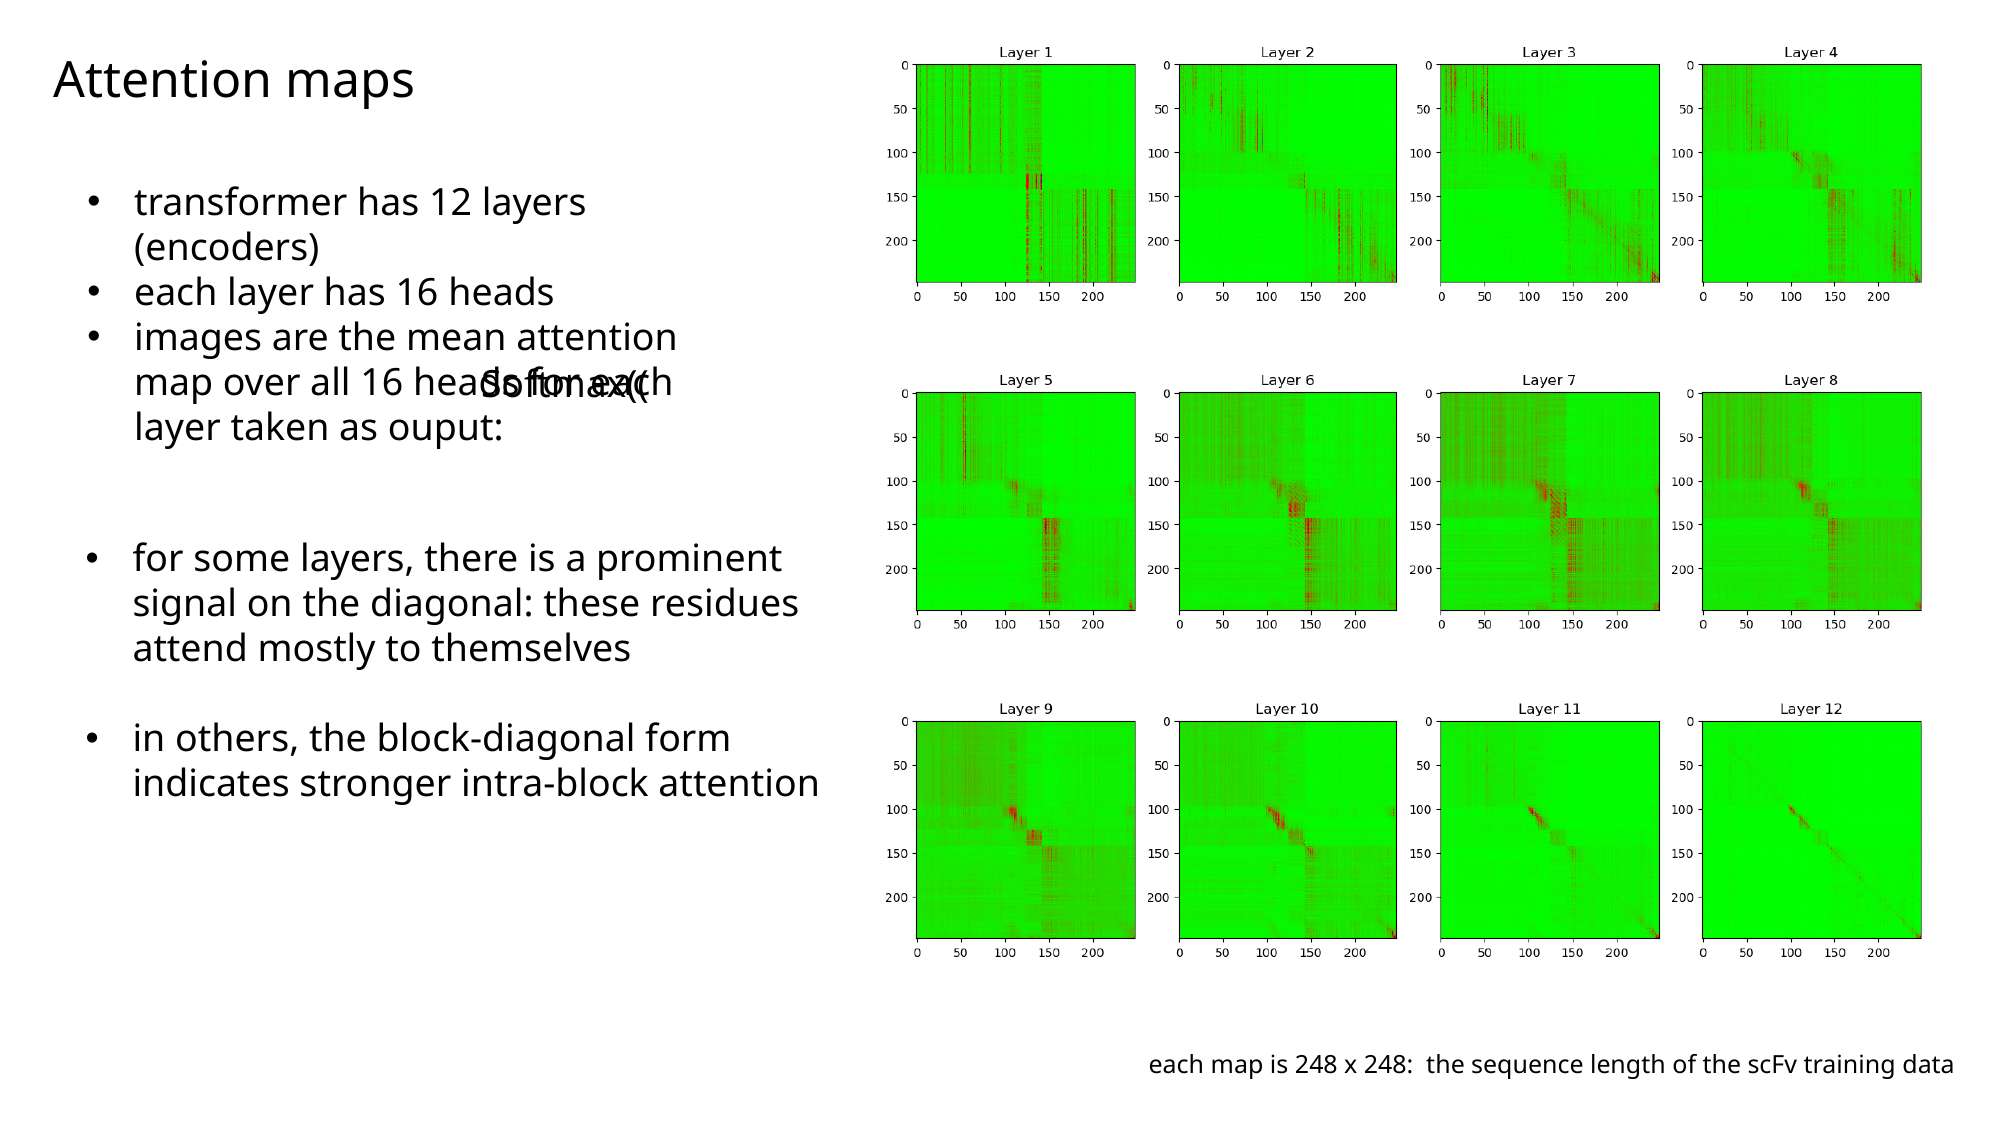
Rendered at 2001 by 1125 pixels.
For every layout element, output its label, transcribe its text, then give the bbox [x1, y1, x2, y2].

text_box transformer has 12 layers (encoders) each layer has 16 heads images are the mean attention map over all 16 heads for each layer taken as ouput: [72, 170, 764, 456]
text_box each map is 248 x 248: the sequence length of the scFv training data [1134, 1041, 1971, 1087]
text_box for some layers, there is a prominent signal on the diagonal: these residues attend mostly to themselves in others, the block-diagonal form indicates stronger intra-block attention [70, 527, 844, 812]
picture [876, 37, 1928, 967]
text_box Attention maps [38, 39, 430, 115]
